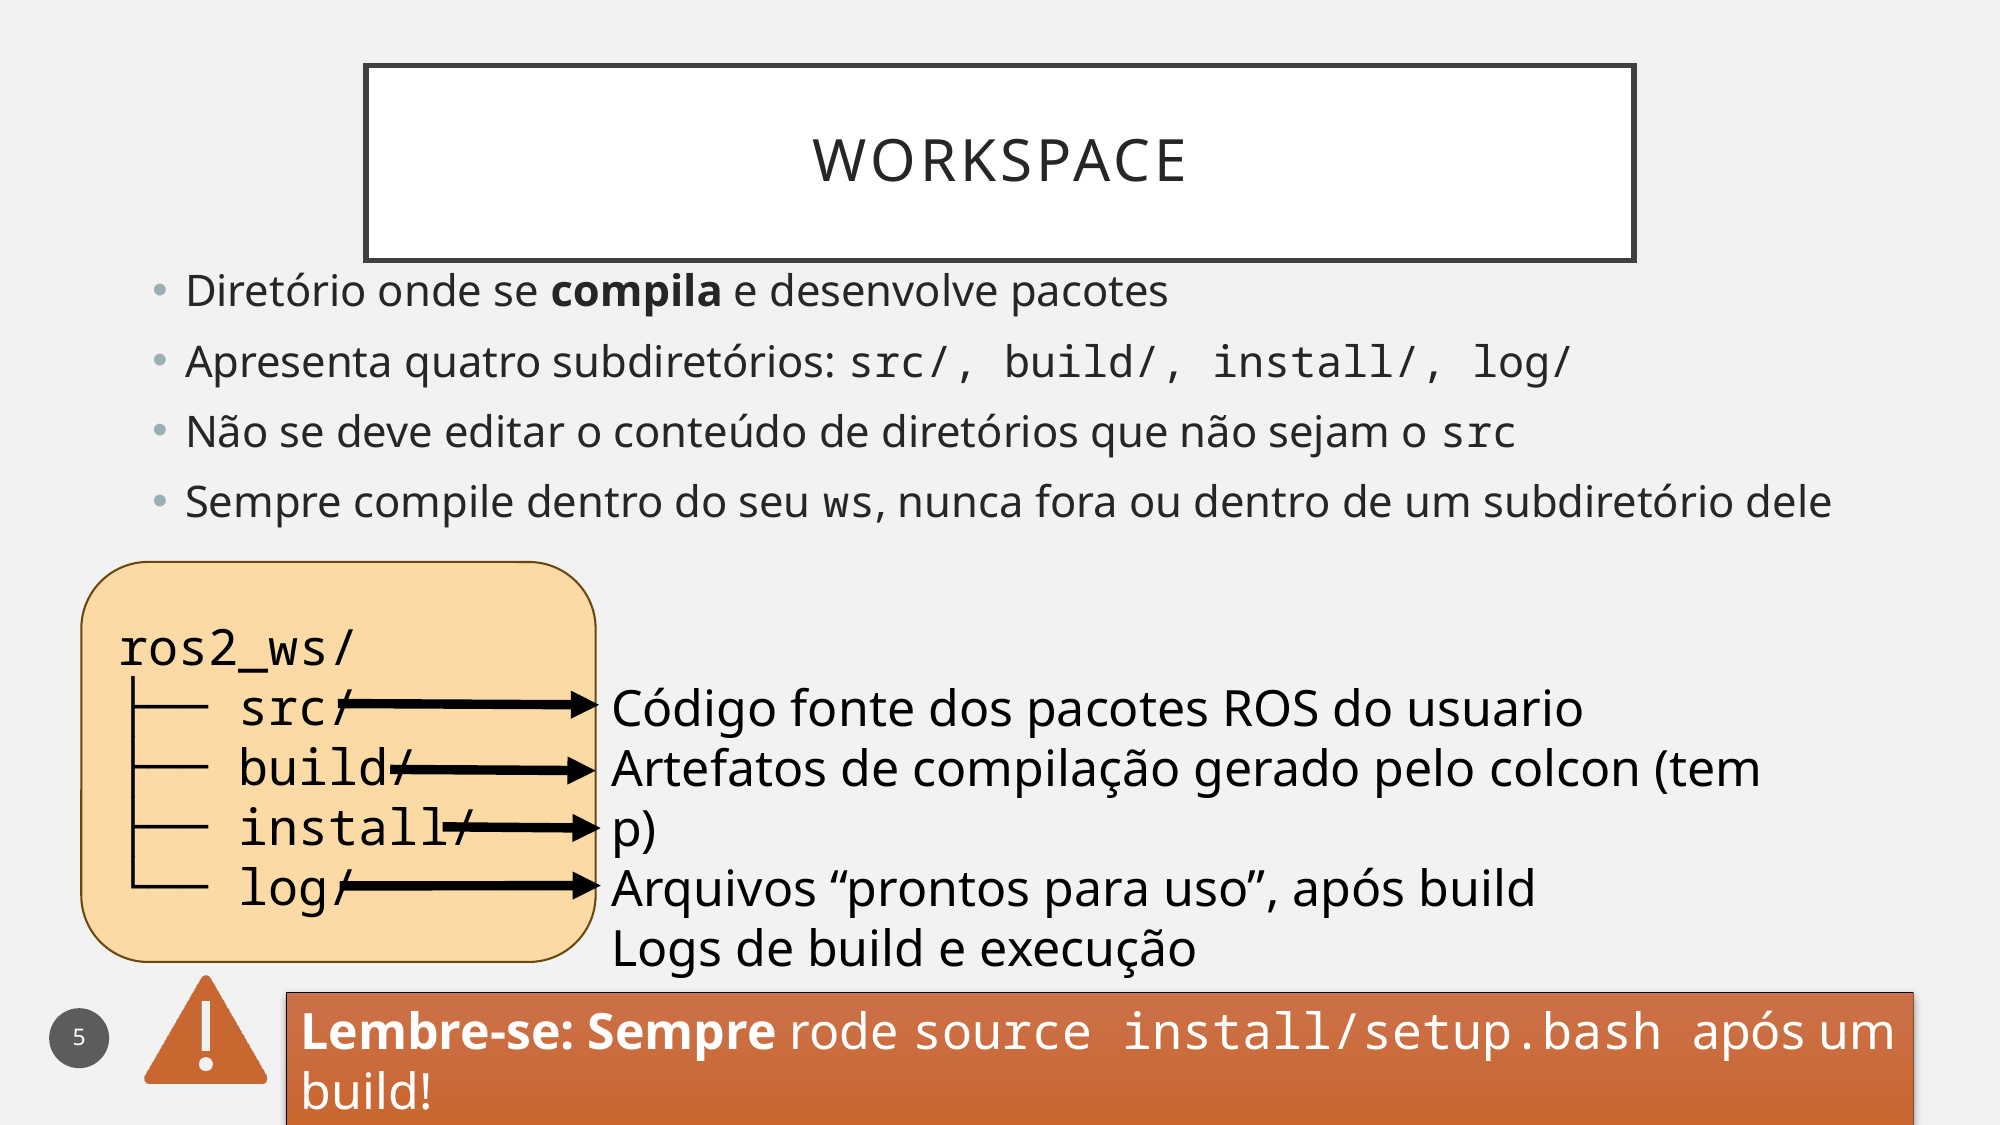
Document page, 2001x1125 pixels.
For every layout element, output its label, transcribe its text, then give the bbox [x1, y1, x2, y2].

picture [137, 961, 274, 1098]
title Workspace [363, 63, 1637, 255]
slide_number 5 [49, 1008, 110, 1069]
text_box Lembre-se: Sempre rode source install/setup.bash após um build! [285, 992, 1914, 1125]
text_box ros2_ws/ ├── src/ ├── build/ ├── install/ └── log/ [104, 562, 716, 983]
text_box [80, 577, 104, 947]
list Diretório onde se compila e desenvolve pacotes Apresenta quatro subdiretórios: src/, build/, install/, log/ Não se deve editar o conteúdo de diretórios que não sejam o src Sempre compile dentro do seu ws, nunca fora ou dentro de um subdiretório dele [137, 255, 1863, 554]
text_box Código fonte dos pacotes ROS do usuario Artefatos de compilação gerado pelo colcon (temp) Arquivos “prontos para uso”, após build Logs de build e execução [596, 668, 1788, 984]
